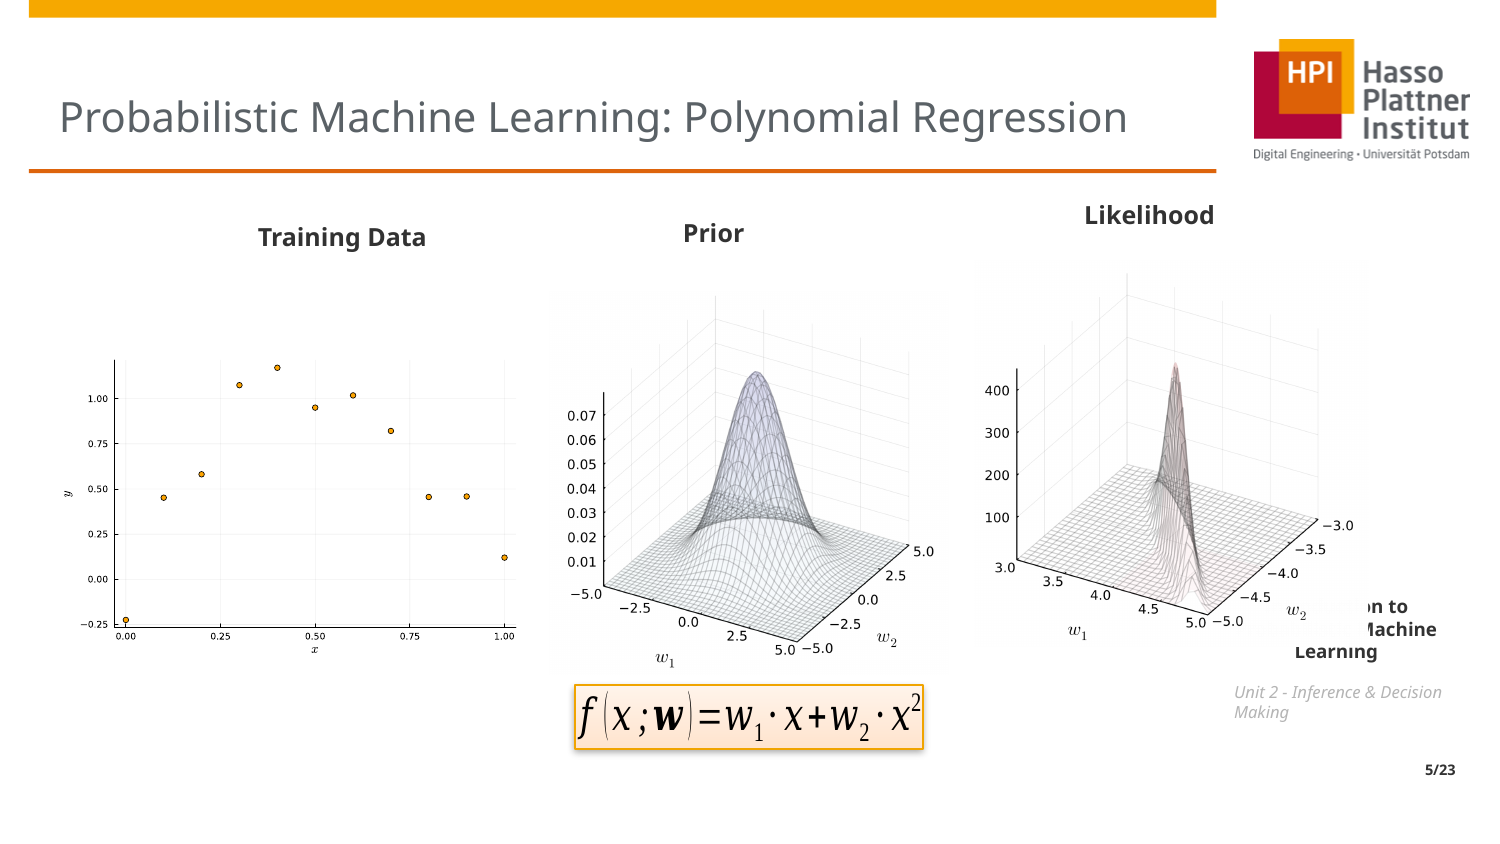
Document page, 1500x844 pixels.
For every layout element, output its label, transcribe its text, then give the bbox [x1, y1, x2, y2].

picture [548, 291, 949, 675]
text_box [58, 350, 526, 663]
title Probabilistic Machine Learning: Polynomial Regression [58, 17, 1187, 170]
picture [1254, 39, 1470, 161]
picture [974, 260, 1369, 647]
